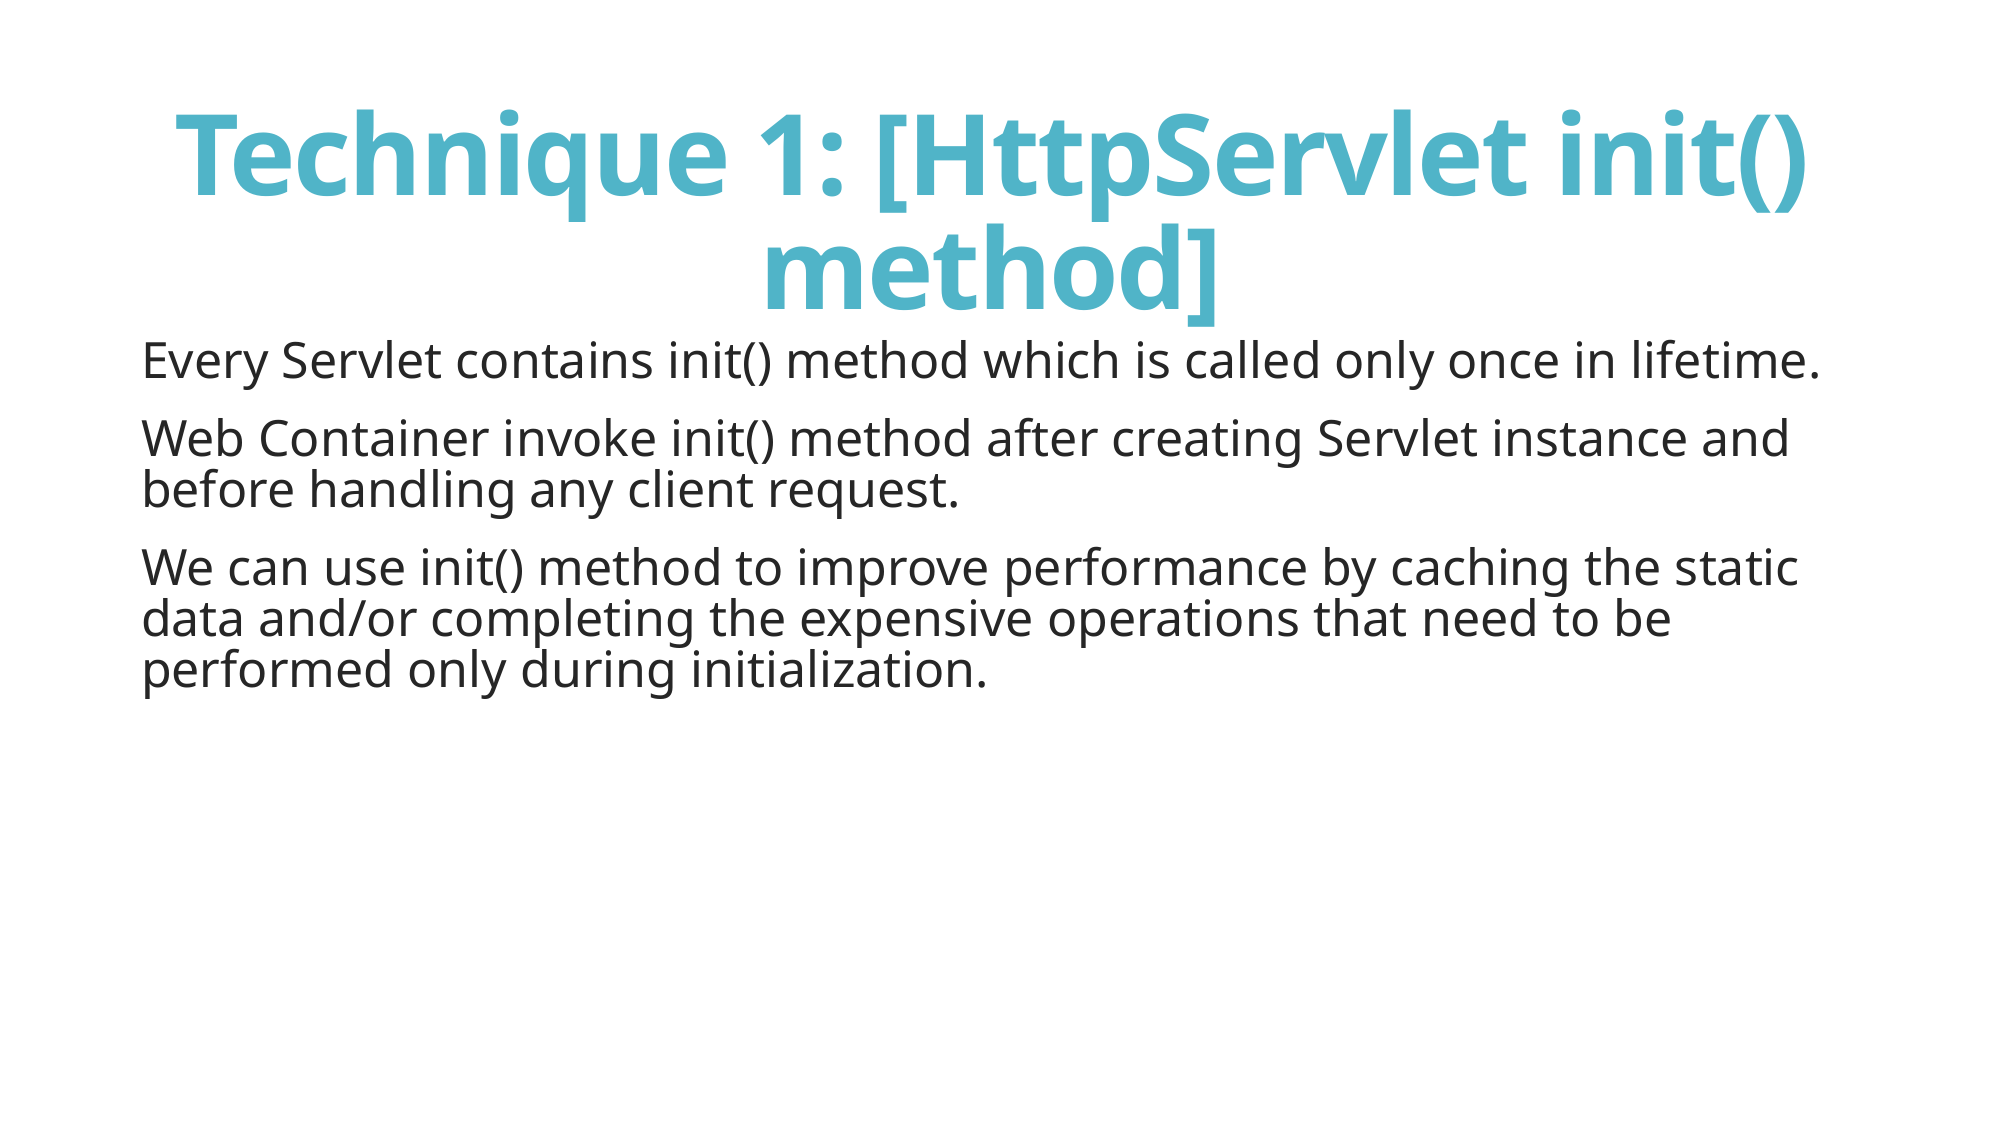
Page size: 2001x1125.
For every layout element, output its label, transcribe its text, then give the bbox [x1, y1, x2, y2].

title Technique 1: [HttpServlet init() method] [107, 81, 1875, 354]
list Every Servlet contains init() method which is called only once in lifetime. Web Container invoke init() method after creating Servlet instance and before handling any client request. We can use init() method to improve performance by caching the static data and/or completing the expensive operations that need to be performed only during initialization. [111, 329, 1876, 948]
